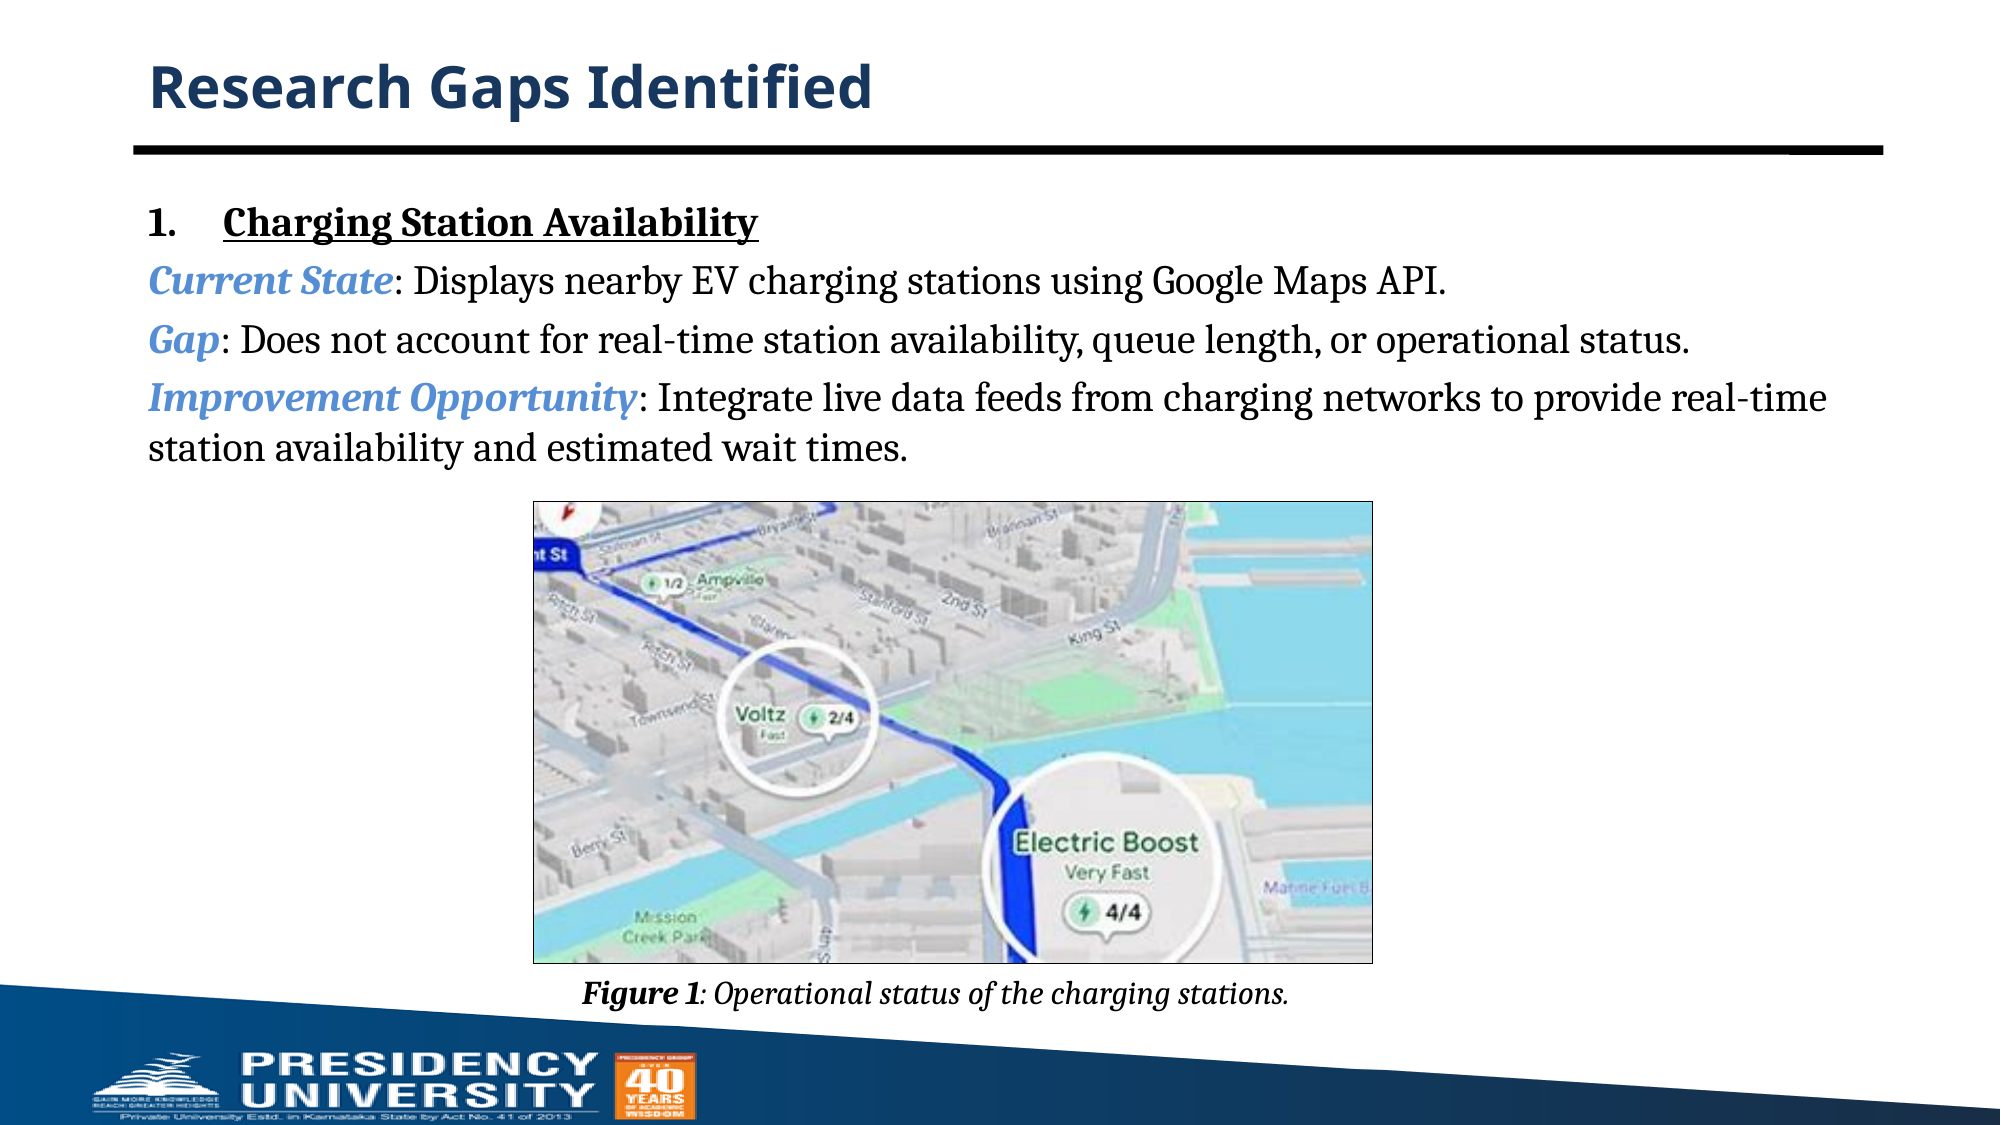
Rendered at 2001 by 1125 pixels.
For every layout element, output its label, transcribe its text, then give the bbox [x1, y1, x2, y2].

list Charging Station Availability Current State: Displays nearby EV charging stations using Google Maps API. Gap: Does not account for real-time station availability, queue length, or operational status. Improvement Opportunity: Integrate live data feeds from charging networks to provide real-time station availability and estimated wait times. [133, 187, 1884, 1000]
text_box Figure 1: Operational status of the charging stations. [516, 963, 1356, 1019]
title Research Gaps Identified [133, 45, 1884, 125]
picture [532, 500, 1373, 964]
picture [0, 982, 2000, 1125]
